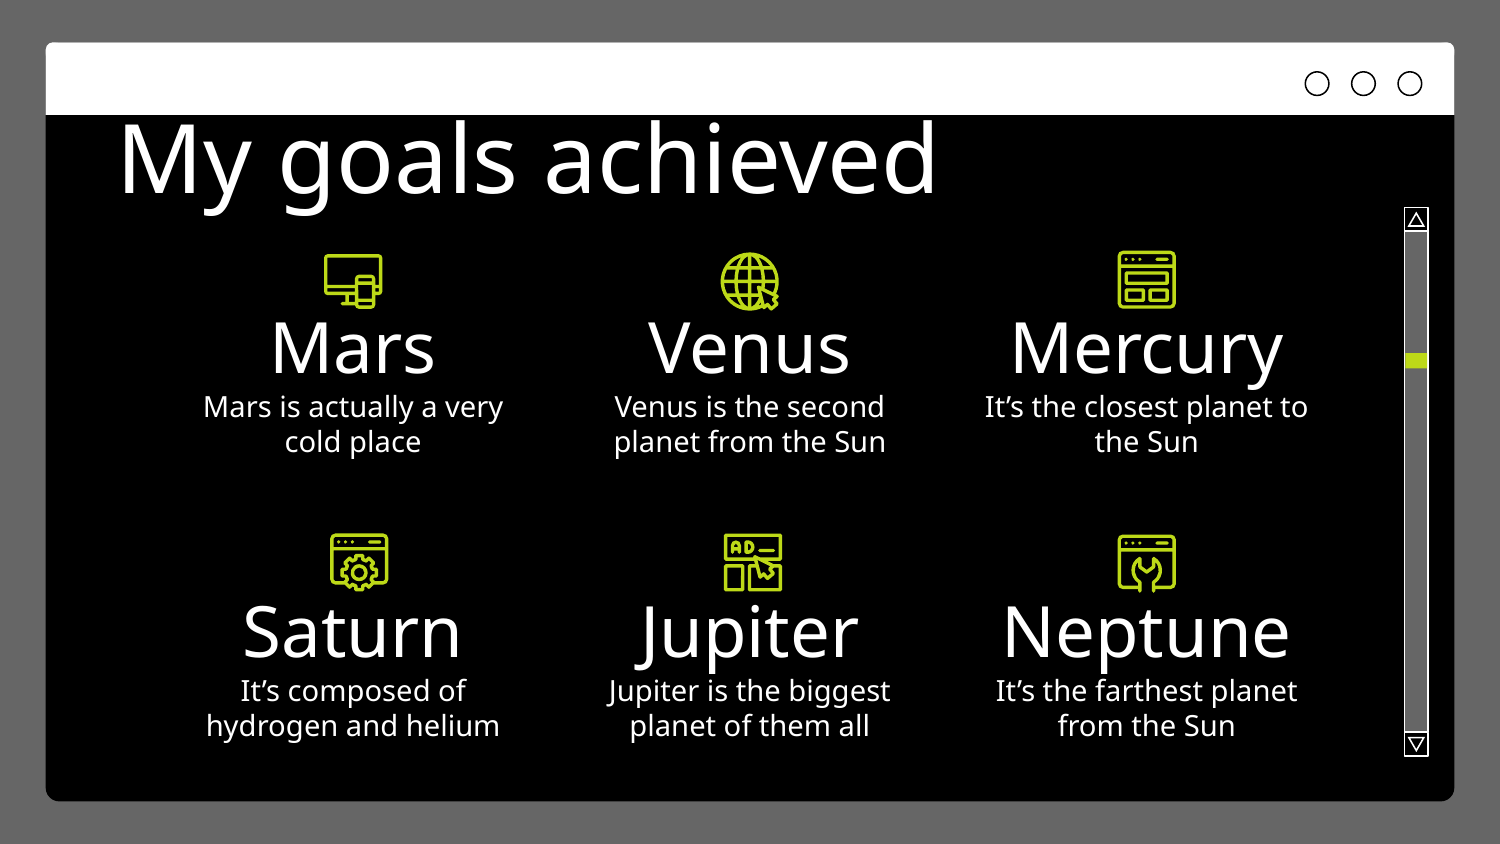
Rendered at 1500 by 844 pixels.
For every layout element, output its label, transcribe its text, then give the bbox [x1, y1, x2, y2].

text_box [1117, 250, 1177, 309]
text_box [329, 533, 389, 592]
subtitle Jupiter is the biggest planet of them all [566, 657, 934, 752]
subtitle Neptune [963, 602, 1331, 657]
subtitle Mars is actually a very cold place [169, 373, 537, 468]
subtitle Jupiter [566, 602, 934, 657]
subtitle Venus is the second planet from the Sun [566, 373, 934, 468]
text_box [1404, 207, 1429, 757]
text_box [723, 533, 783, 592]
subtitle Saturn [169, 602, 537, 657]
subtitle Mars [169, 318, 537, 373]
subtitle It’s the closest planet to the Sun [963, 373, 1331, 468]
subtitle It’s composed of hydrogen and helium [169, 657, 537, 752]
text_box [1117, 534, 1177, 594]
title My goals achieved [101, 83, 1399, 215]
subtitle It’s the farthest planet from the Sun [963, 657, 1331, 752]
subtitle Venus [566, 318, 934, 373]
subtitle Mercury [963, 318, 1331, 373]
text_box [324, 254, 383, 309]
text_box [720, 252, 779, 311]
